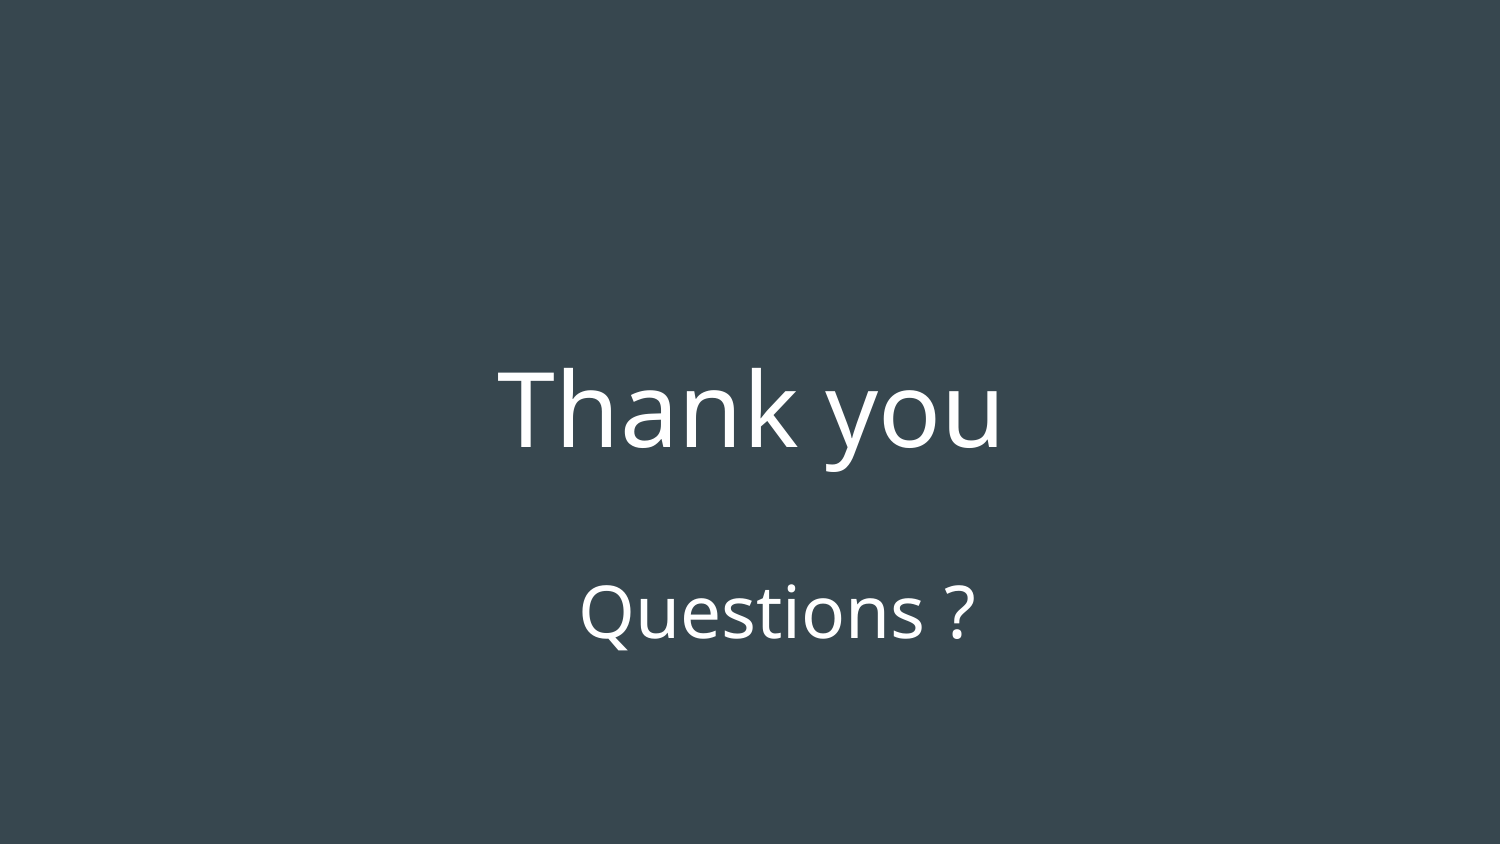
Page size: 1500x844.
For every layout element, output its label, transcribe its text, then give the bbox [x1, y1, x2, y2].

title Thank you [51, 327, 1454, 488]
title Questions ? [76, 550, 1479, 710]
